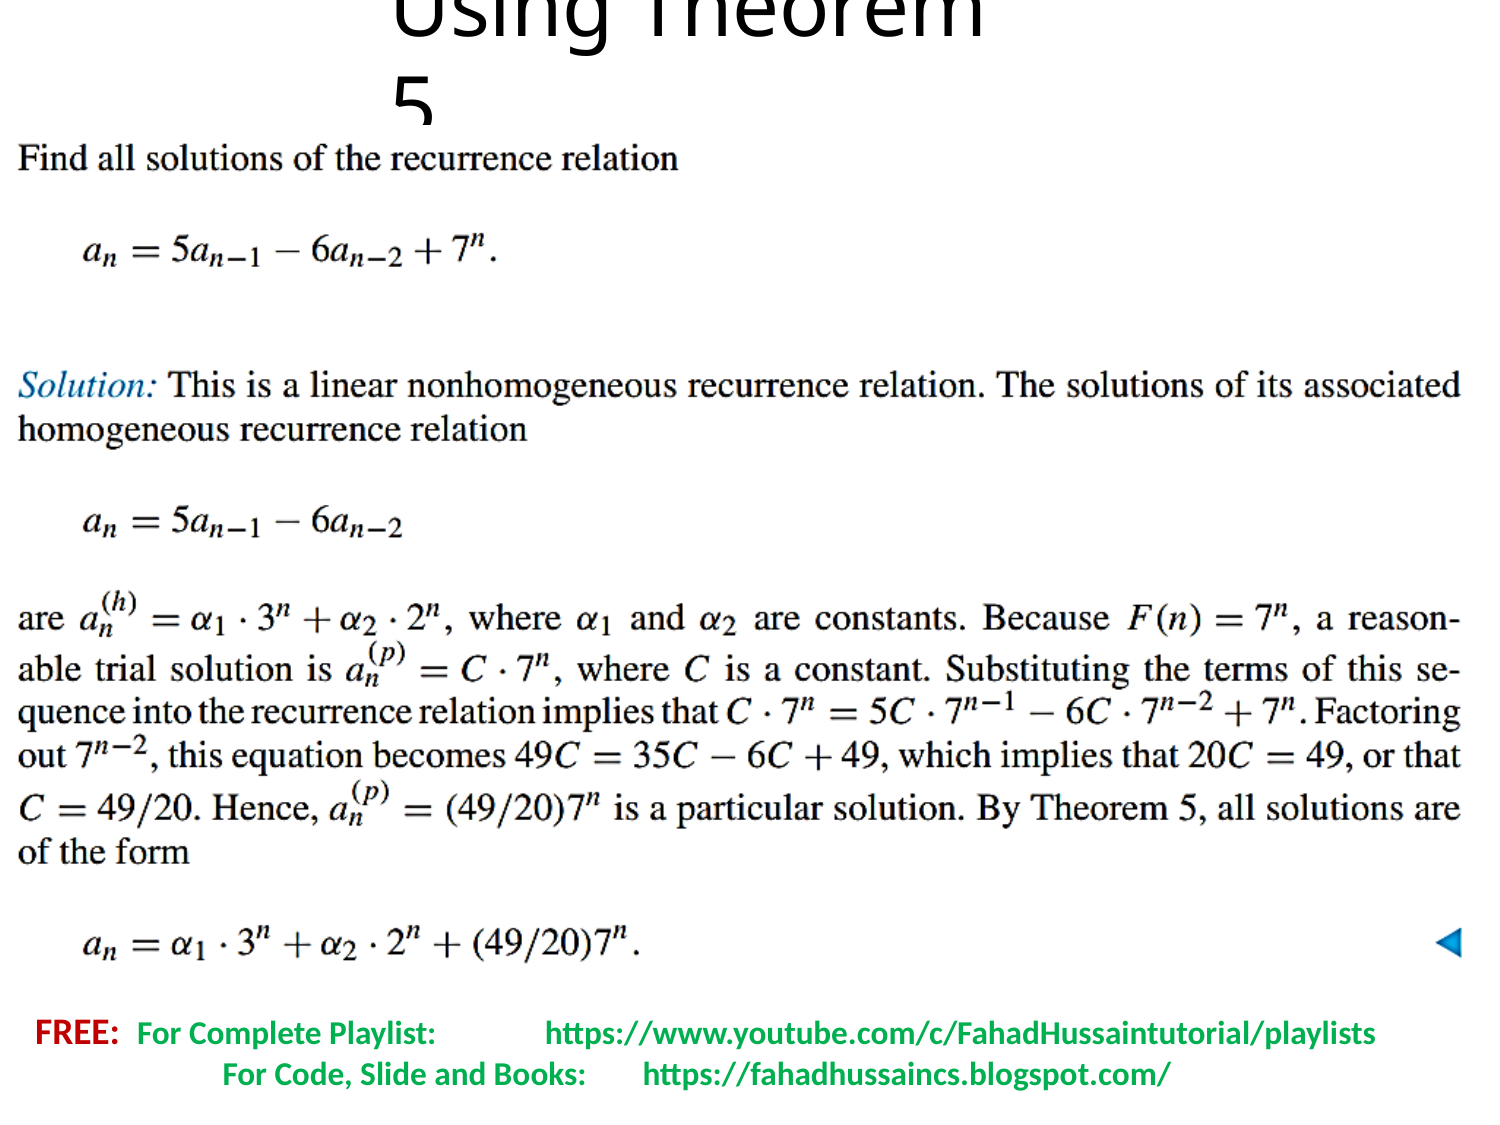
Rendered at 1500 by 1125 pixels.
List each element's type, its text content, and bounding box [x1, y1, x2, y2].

title Using Theorem 5 [387, 0, 1015, 125]
text_box FREE: For Complete Playlist: https://www.youtube.com/c/FahadHussaintutorial/playlists For Code, Slide and Books: https://fahadhussaincs.blogspot.com/ [20, 1000, 1480, 1100]
picture [0, 125, 1500, 1000]
